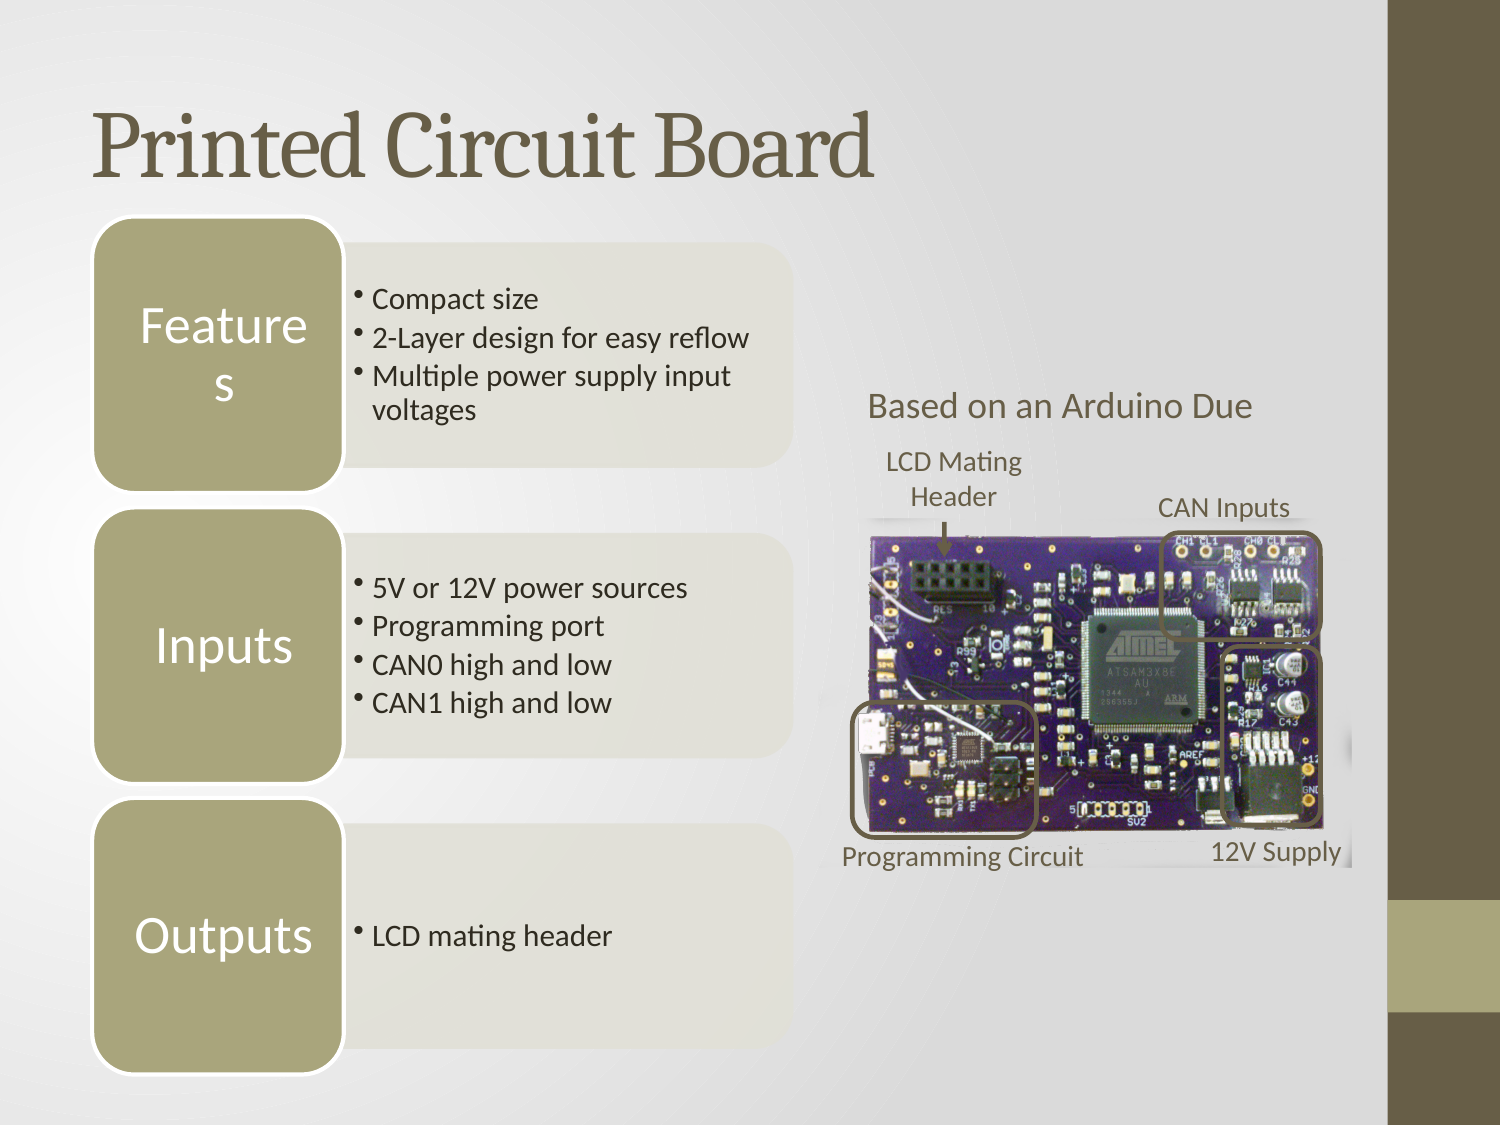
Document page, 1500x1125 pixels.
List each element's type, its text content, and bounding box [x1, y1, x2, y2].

title Printed Circuit Board [75, 45, 1325, 233]
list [91, 215, 792, 1076]
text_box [792, 373, 1376, 918]
